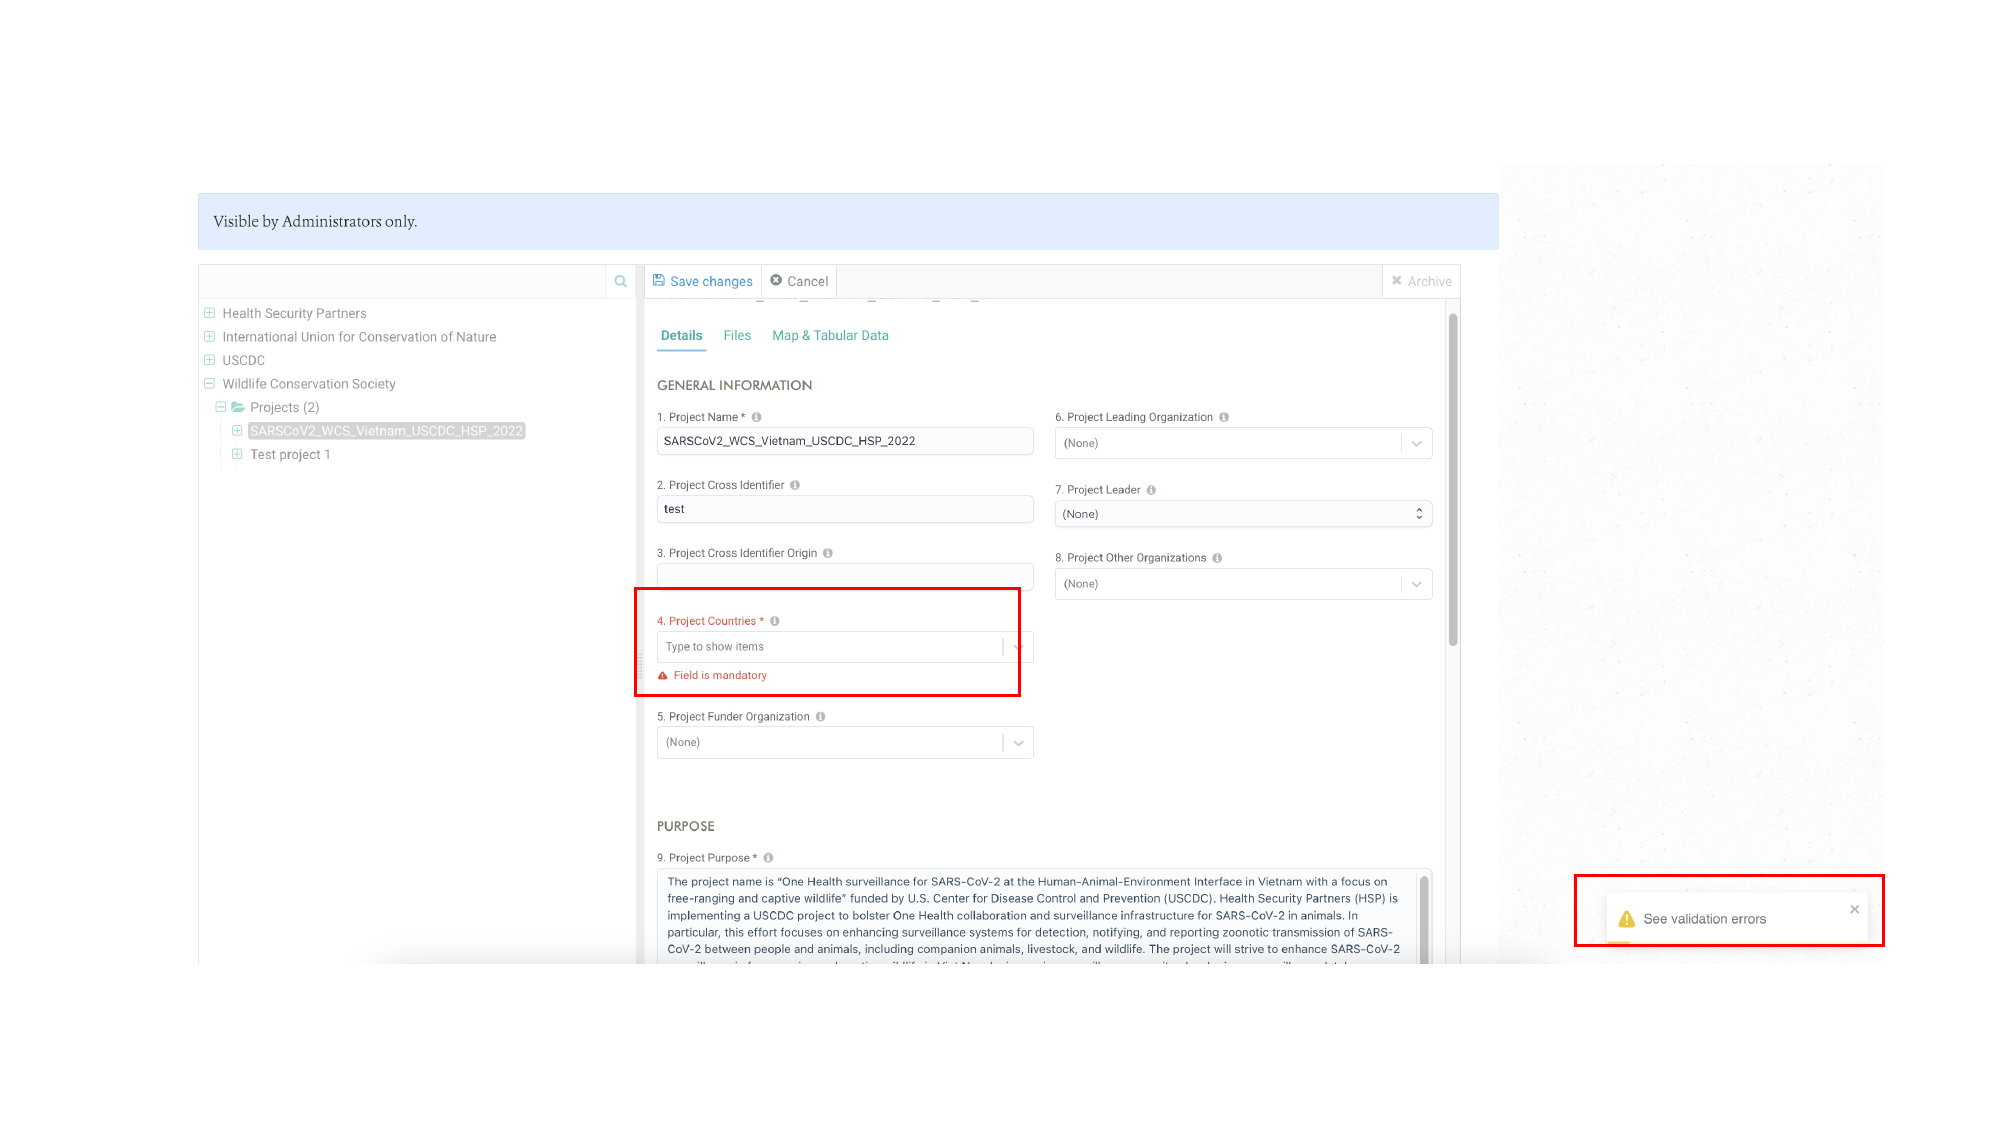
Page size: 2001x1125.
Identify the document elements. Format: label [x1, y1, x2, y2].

picture [176, 163, 1885, 964]
